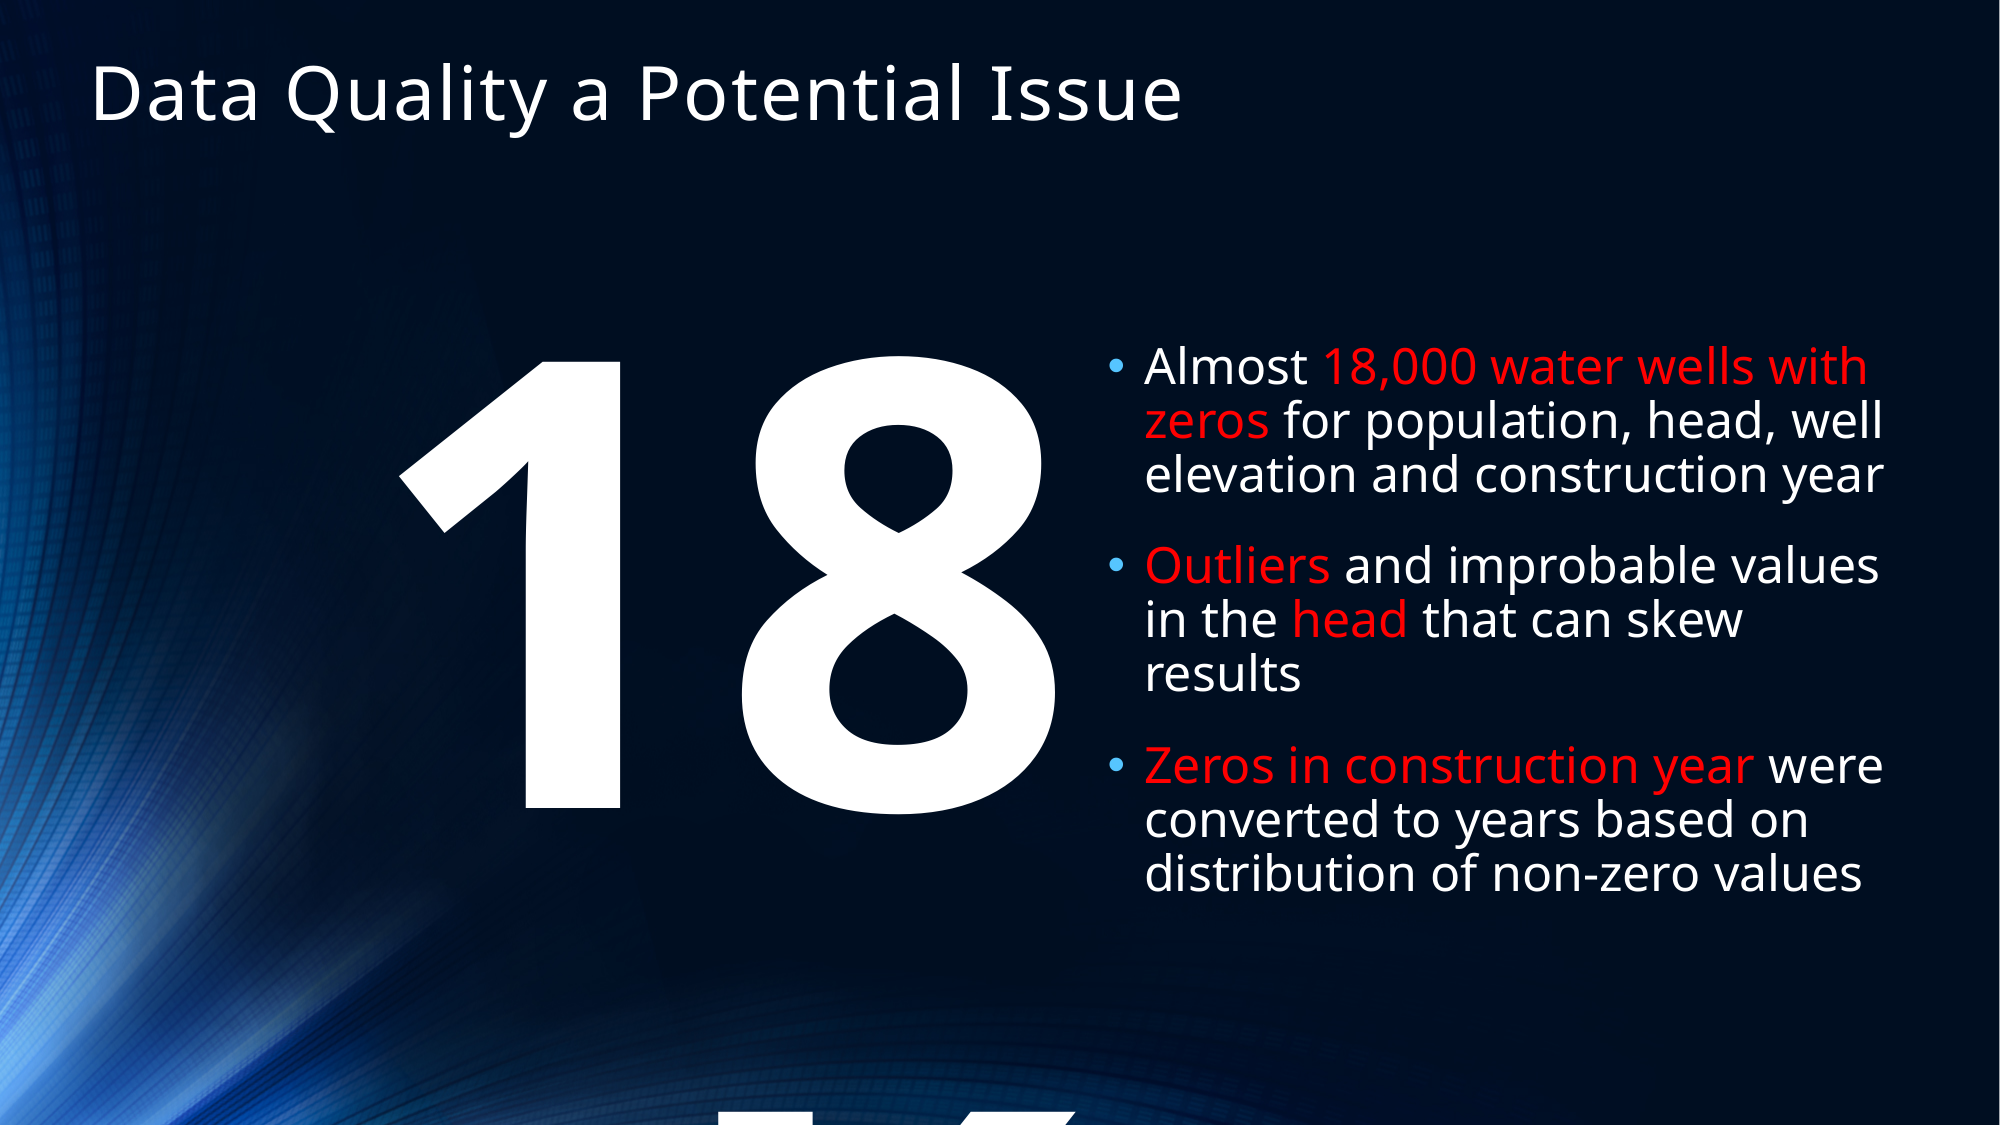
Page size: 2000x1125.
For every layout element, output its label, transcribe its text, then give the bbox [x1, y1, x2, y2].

text_box 18K [0, 176, 1093, 1125]
list Almost 18,000 water wells with zeros for population, head, well elevation and construction year Outliers and improbable values in the head that can skew results Zeros in construction year were converted to years based on distribution of non-zero values [1093, 333, 1921, 931]
title Data Quality a Potential Issue [74, 31, 1575, 144]
picture [0, 0, 2000, 1125]
